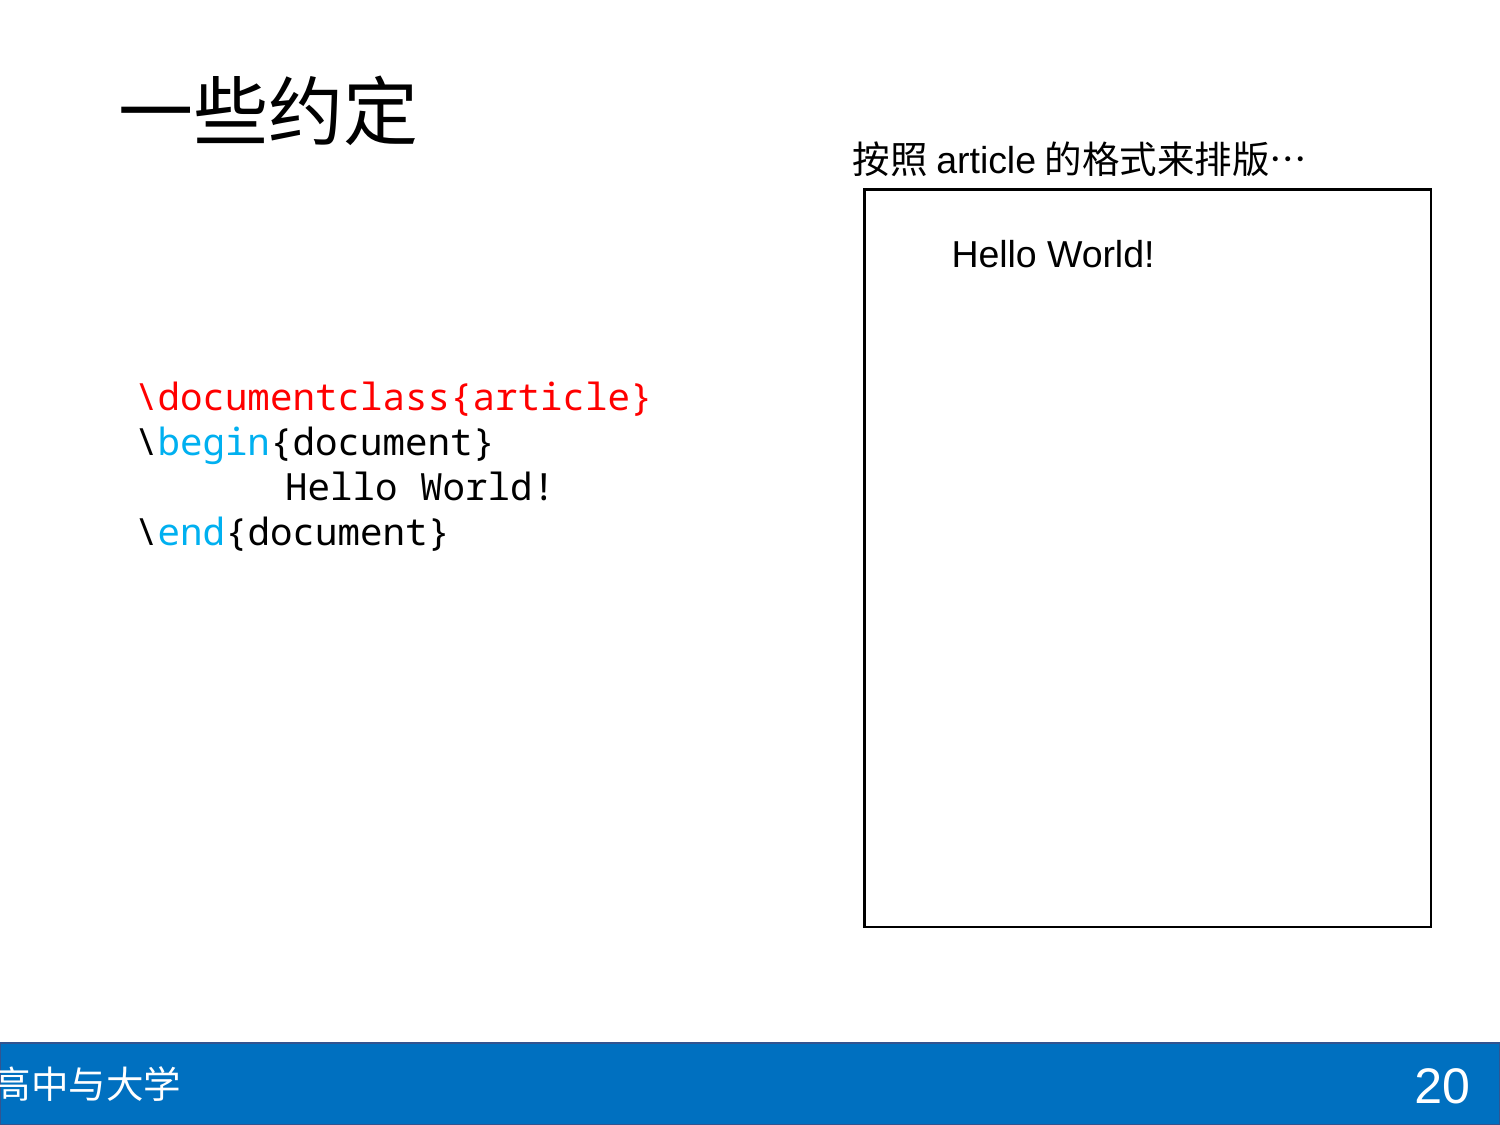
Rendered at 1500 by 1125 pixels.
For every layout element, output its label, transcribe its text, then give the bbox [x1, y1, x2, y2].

text_box 按照article的格式来排版… [837, 128, 1323, 189]
text_box \documentclass{article} \begin{document} Hello World! \end{document} [120, 365, 668, 561]
title 一些约定 [103, 59, 1397, 171]
text_box [863, 188, 1432, 928]
text_box Hello World! [936, 222, 1170, 283]
slide_number 20 [1147, 1054, 1485, 1114]
